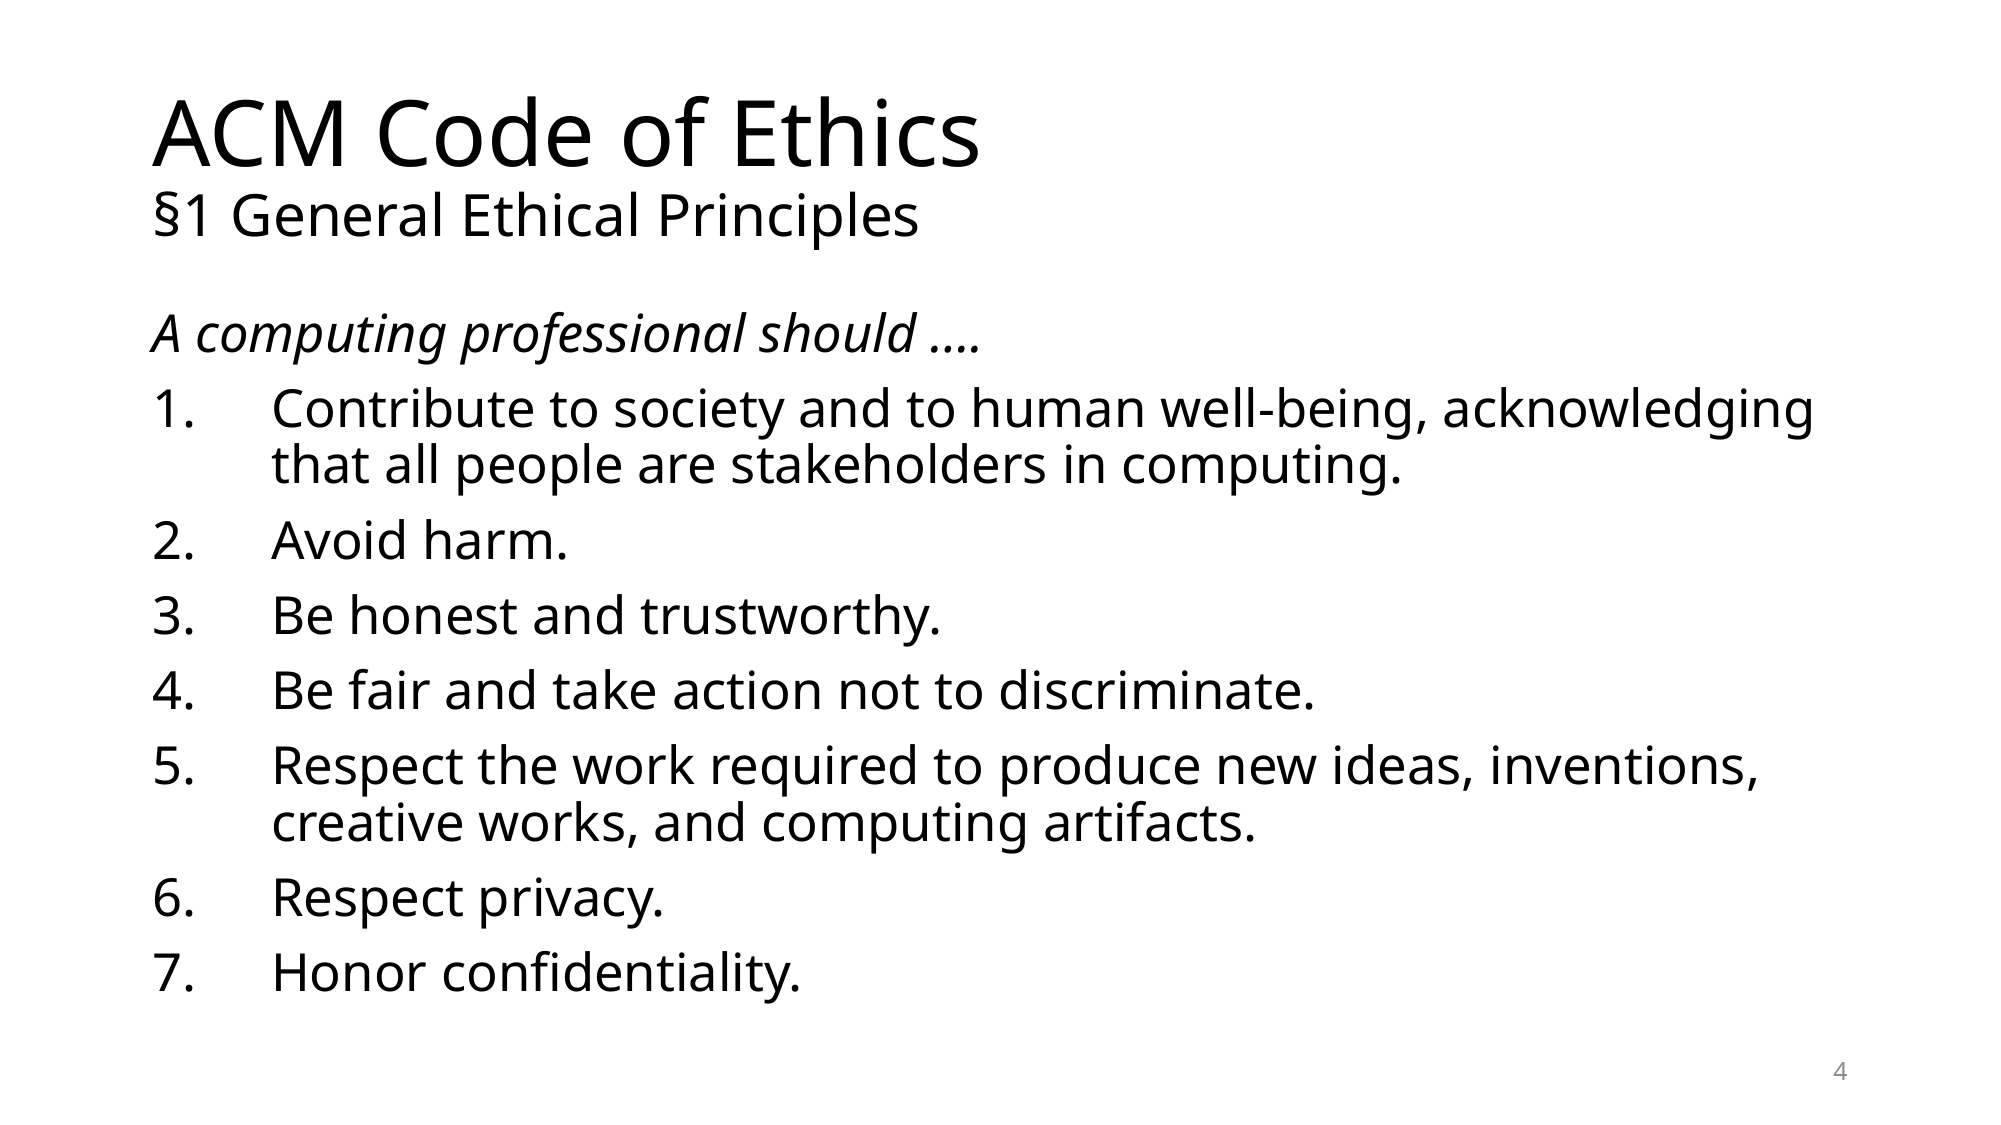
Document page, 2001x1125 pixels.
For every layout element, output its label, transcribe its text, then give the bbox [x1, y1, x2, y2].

title ACM Code of Ethics §1 General Ethical Principles [137, 59, 1863, 278]
slide_number 4 [1412, 1042, 1863, 1103]
list A computing professional should …. Contribute to society and to human well-being, acknowledging that all people are stakeholders in computing. Avoid harm. Be honest and trustworthy. Be fair and take action not to discriminate. Respect the work required to produce new ideas, inventions, creative works, and computing artifacts. Respect privacy. Honor confidentiality. [137, 299, 1863, 1014]
